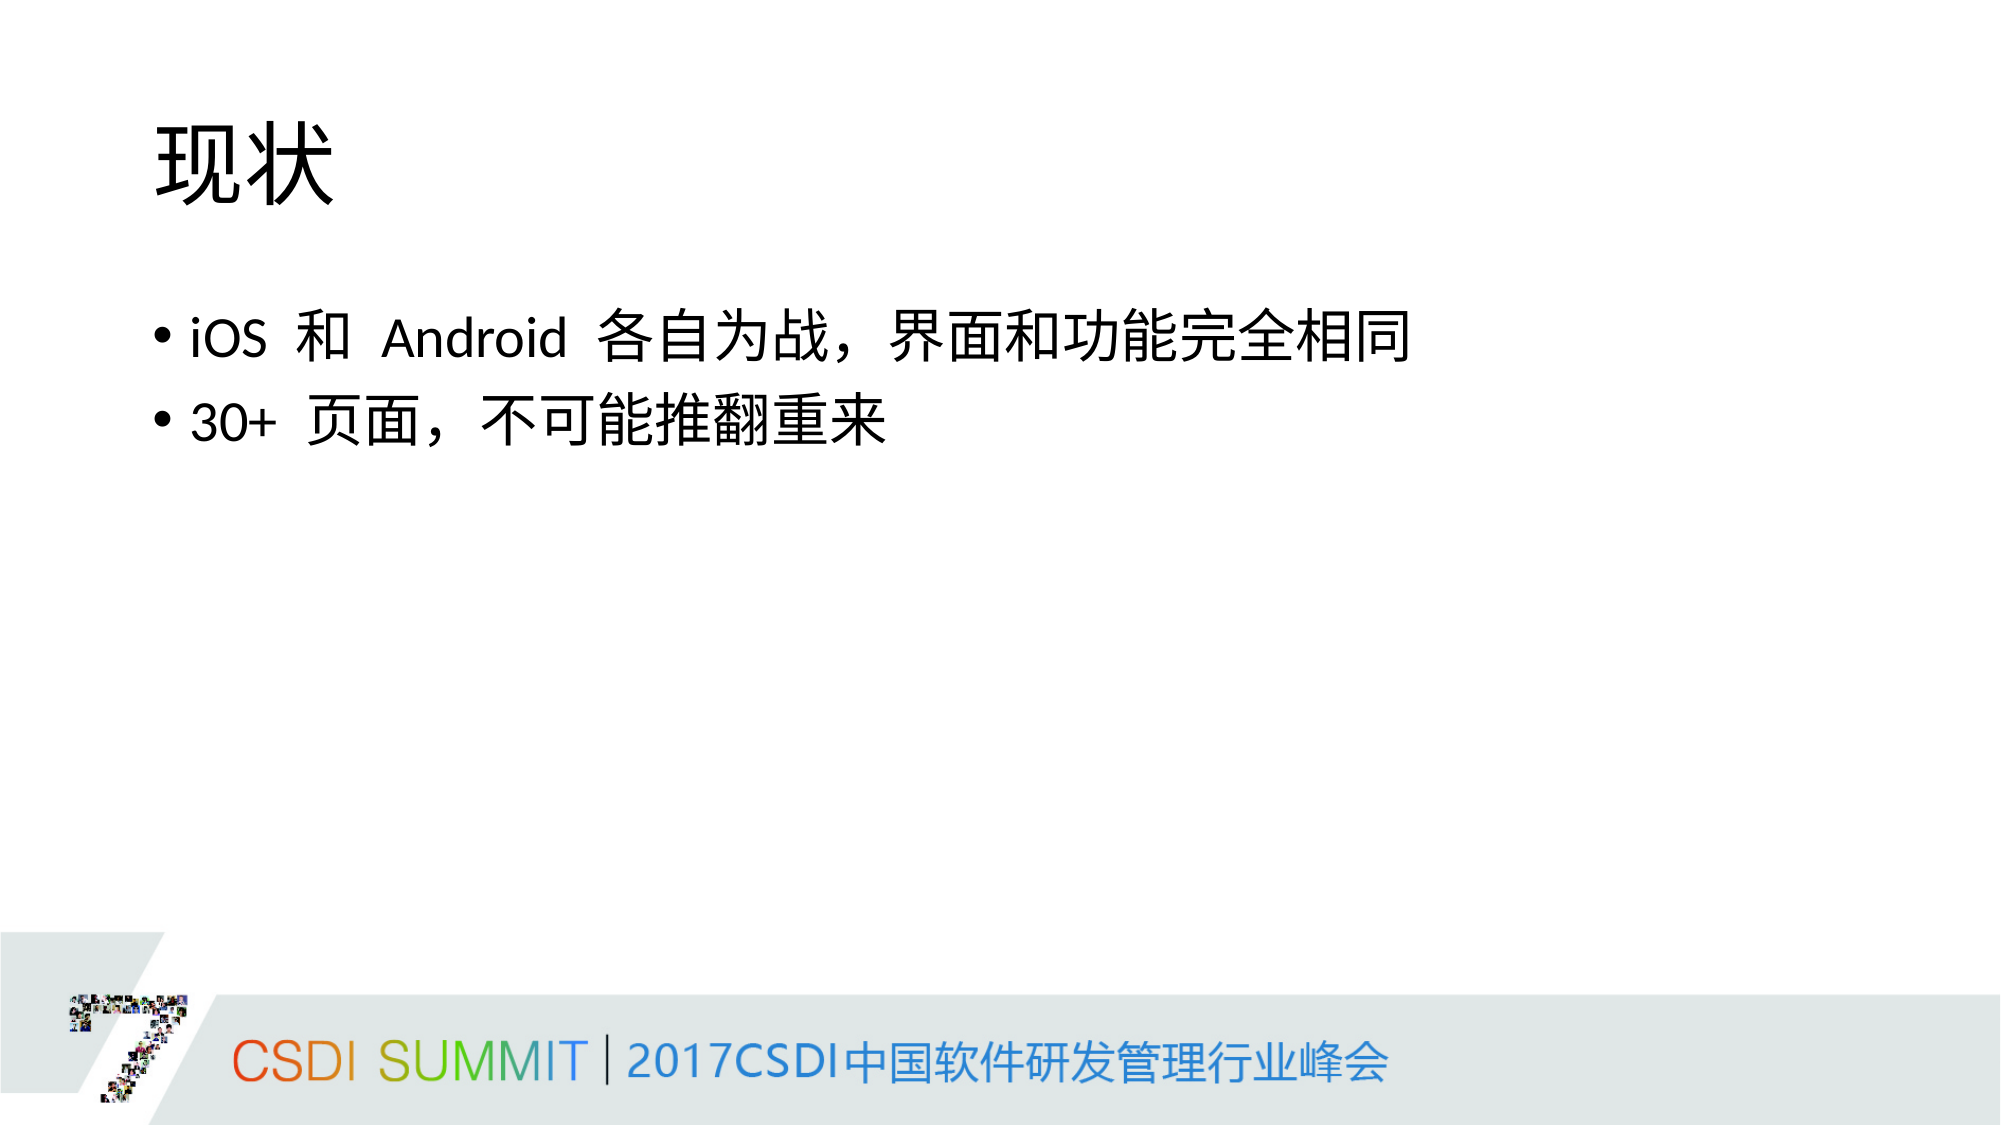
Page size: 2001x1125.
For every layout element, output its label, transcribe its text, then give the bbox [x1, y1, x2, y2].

list iOS 和 Android 各自为战，界面和功能完全相同 30+ 页面，不可能推翻重来 [137, 299, 1863, 1014]
picture [0, 0, 2001, 1125]
title 现状 [137, 59, 1863, 278]
